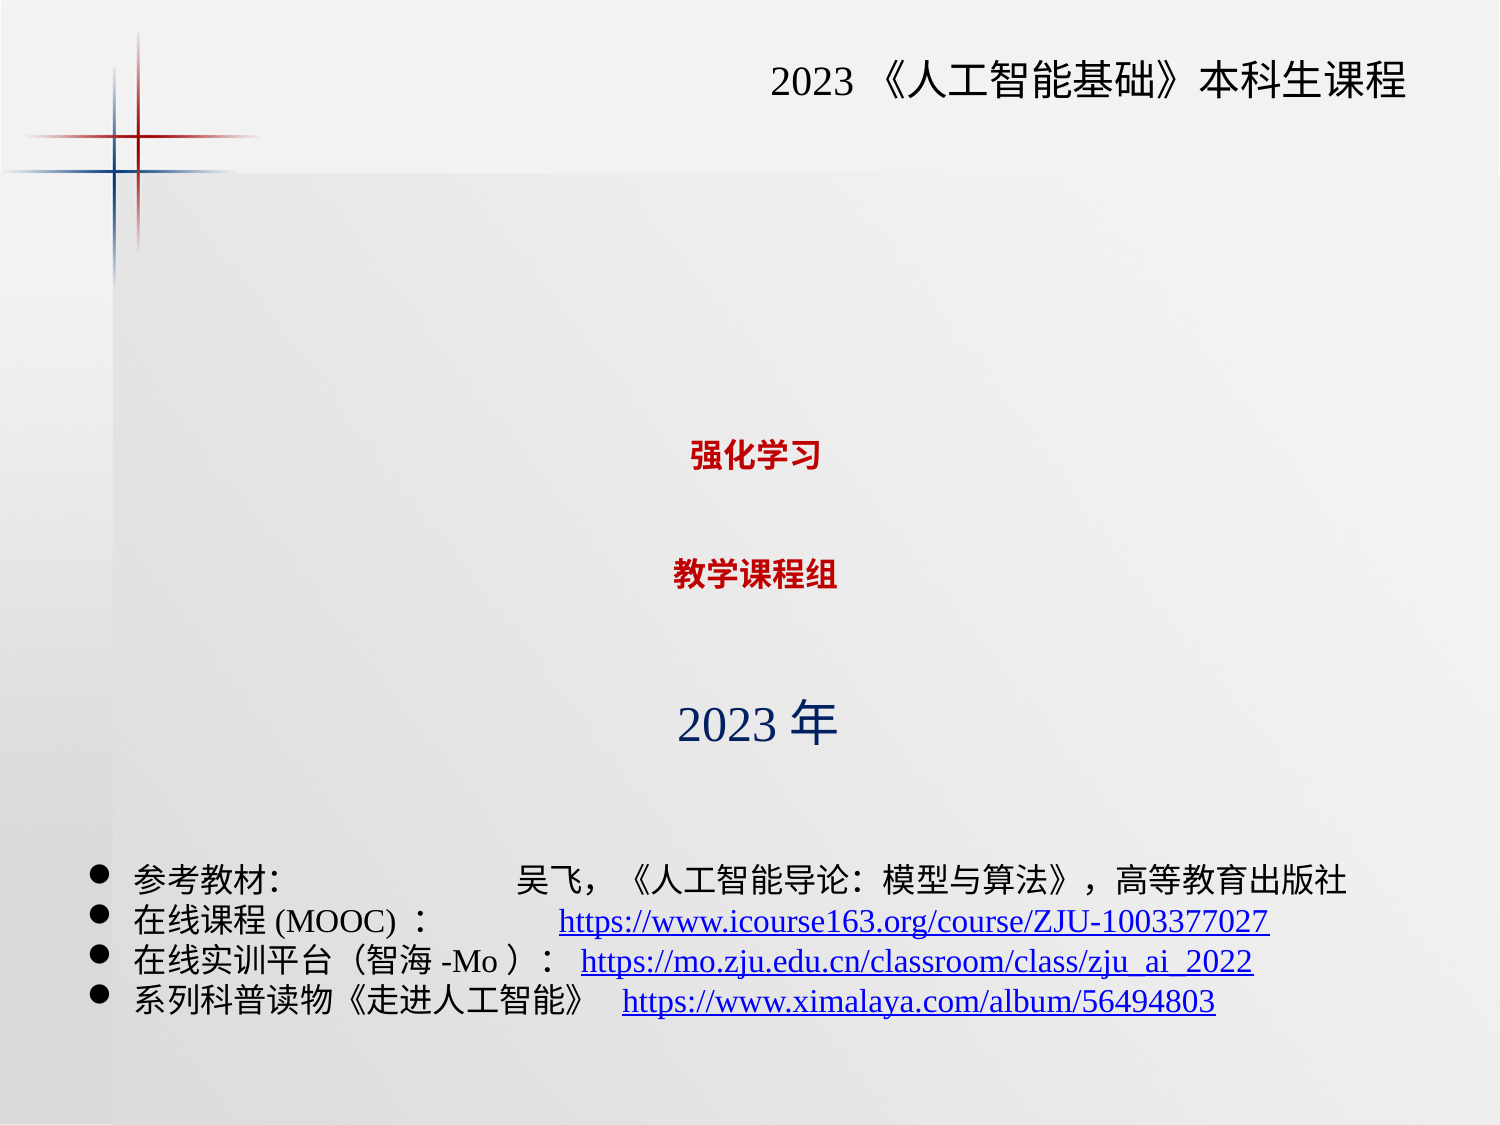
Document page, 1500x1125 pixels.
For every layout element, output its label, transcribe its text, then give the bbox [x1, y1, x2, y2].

picture [0, 0, 1500, 1125]
text_box 参考教材： 吴飞，《人工智能导论：模型与算法》，高等教育出版社 在线课程(MOOC) ： https://www.icourse163.org/course/ZJU-1003377027 在线实训平台（智海-Mo）：https://mo.zju.edu.cn/classroom/class/zju_ai_2022 系列科普读物《走进人工智能》 https://www.ximalaya.com/album/56494803 [72, 851, 1441, 1027]
text_box 2023《人工智能基础》本科生课程 [755, 46, 1422, 112]
subtitle 2023年 [195, 666, 1321, 823]
title 强化学习 教学课程组 [41, 388, 1472, 740]
